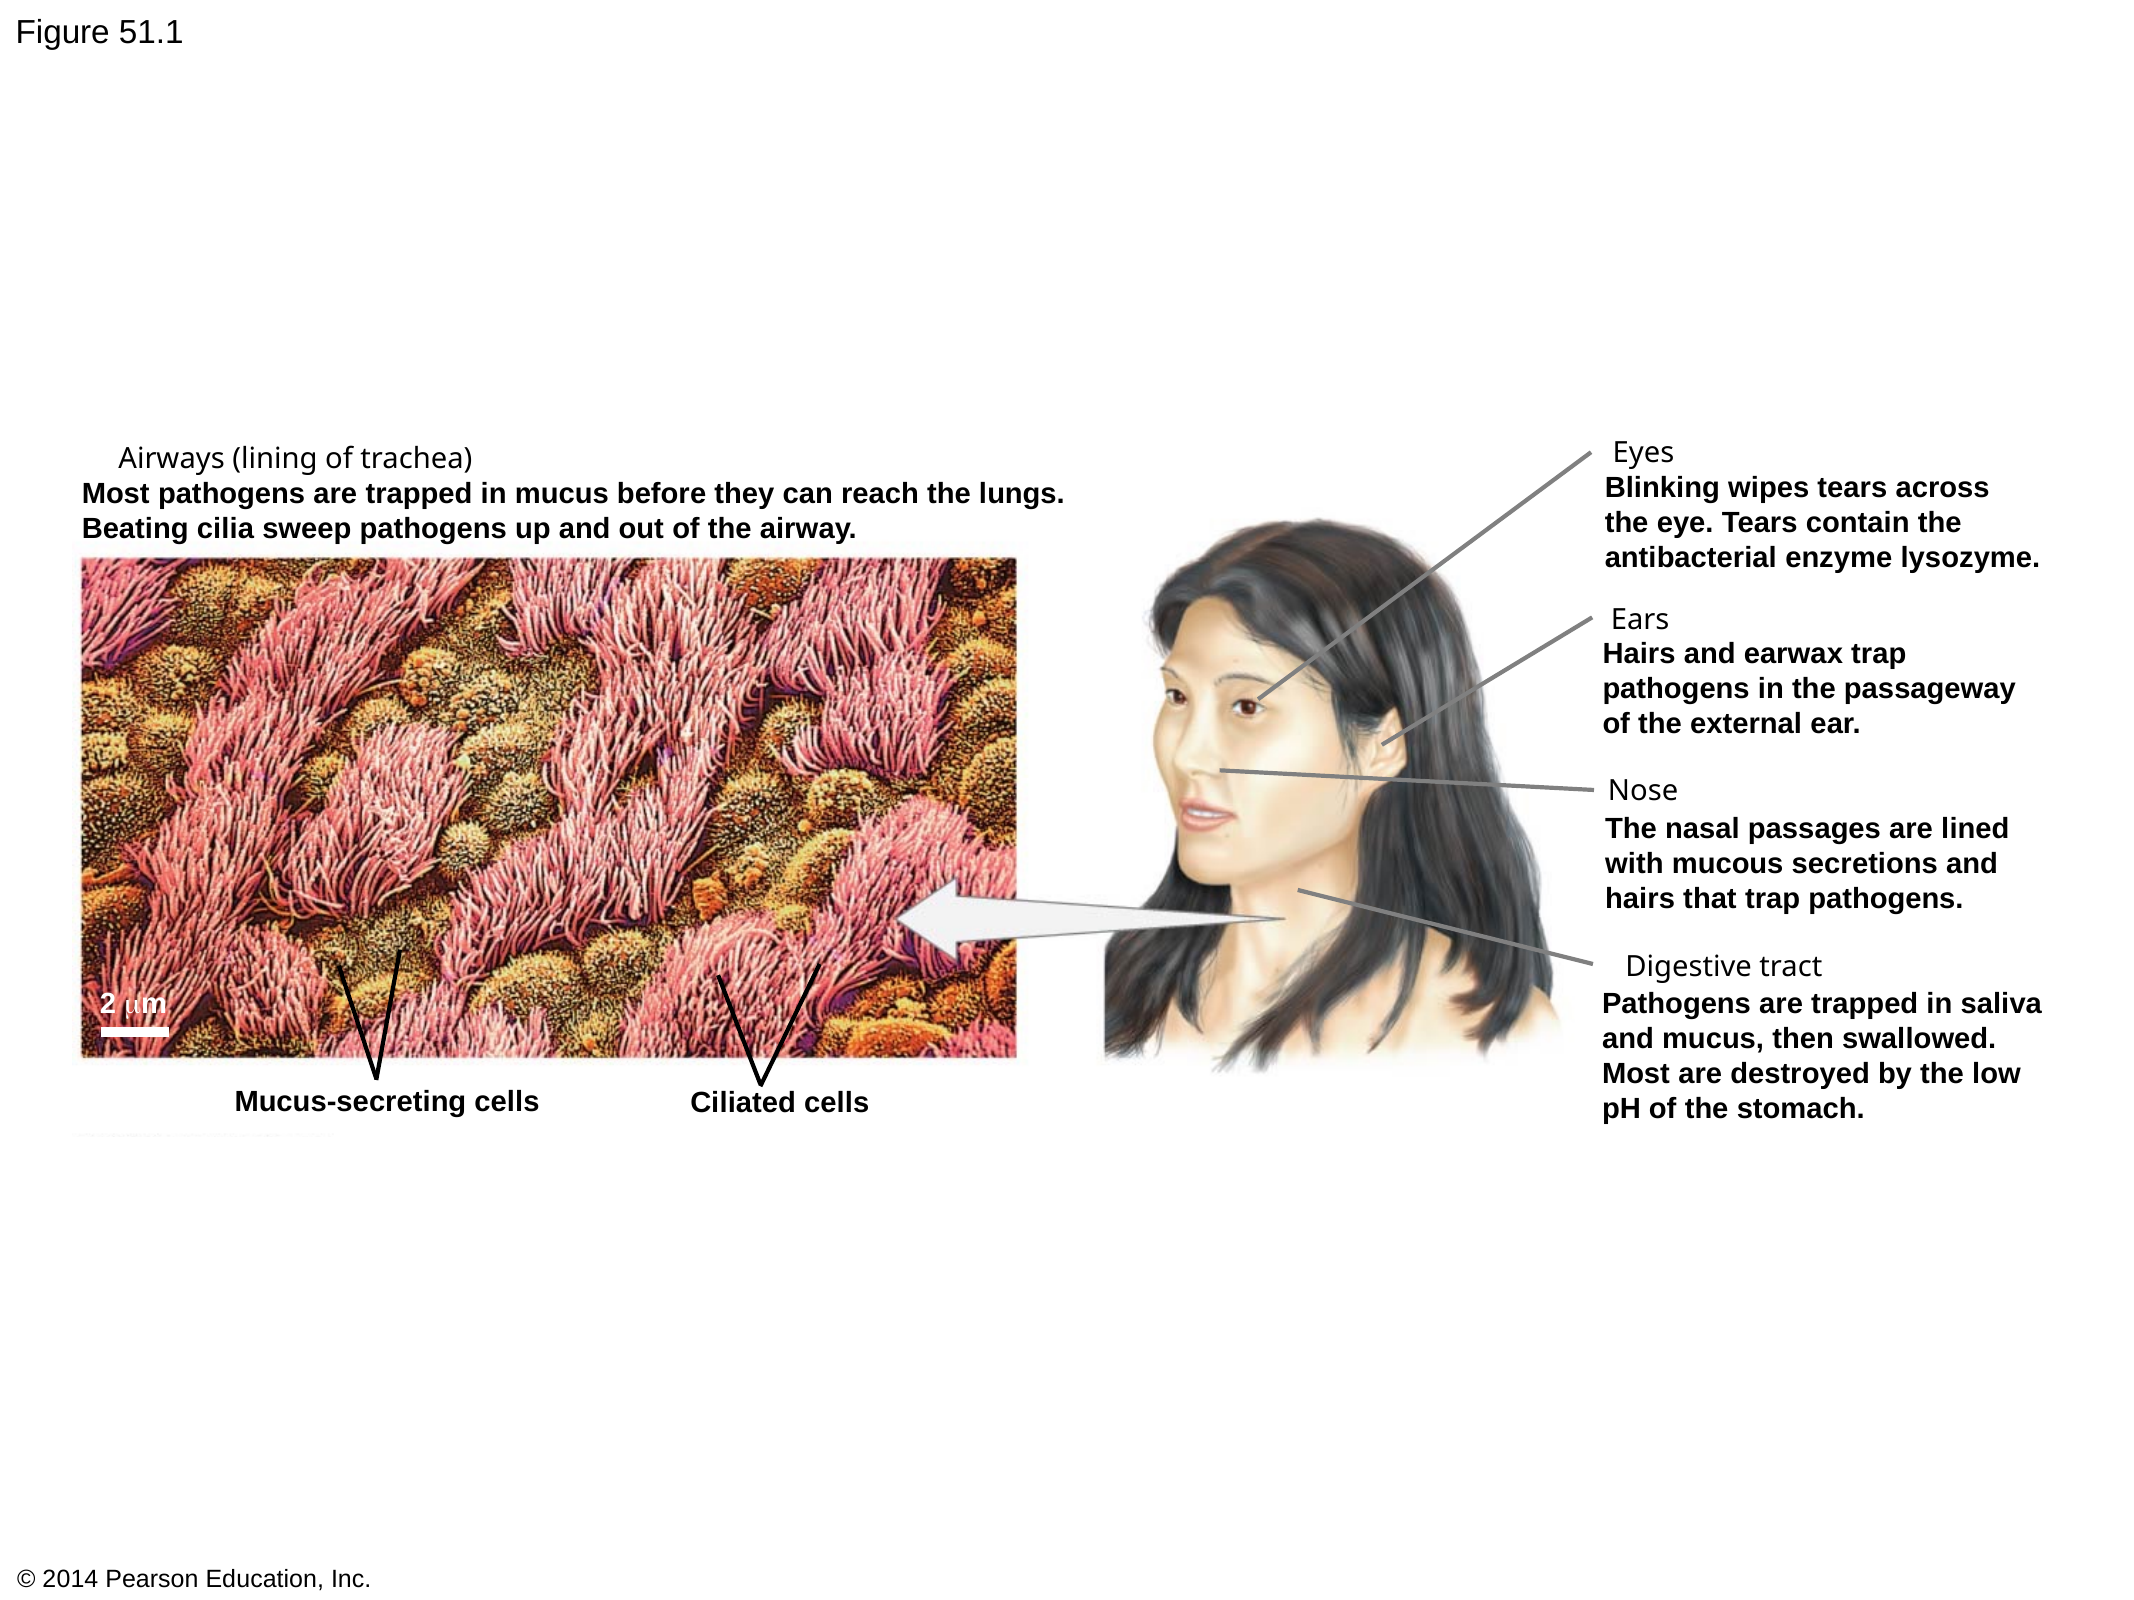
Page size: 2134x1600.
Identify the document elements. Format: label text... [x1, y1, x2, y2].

title Figure 51.1 [4, 0, 1409, 72]
picture [71, 427, 2067, 1137]
